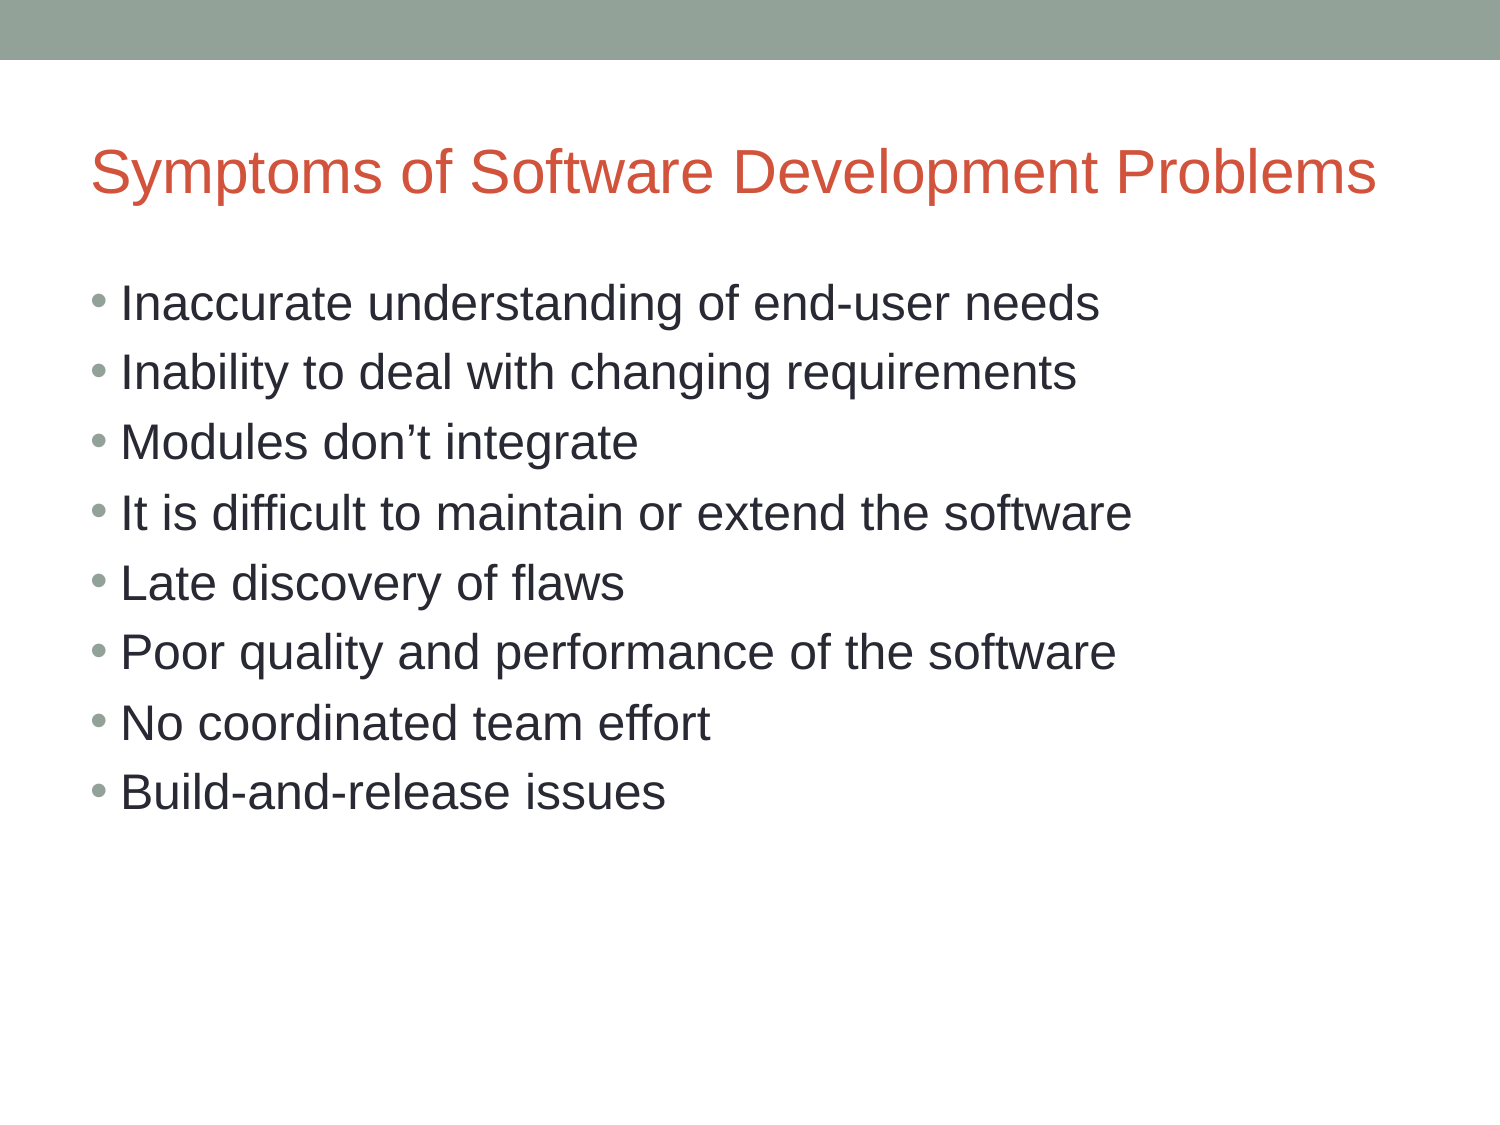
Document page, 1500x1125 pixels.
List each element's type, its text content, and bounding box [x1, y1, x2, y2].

list Inaccurate understanding of end-user needs Inability to deal with changing requirements Modules don’t integrate It is difficult to maintain or extend the software Late discovery of flaws Poor quality and performance of the software No coordinated team effort Build-and-release issues [75, 262, 1425, 1063]
title Symptoms of Software Development Problems [75, 87, 1425, 250]
